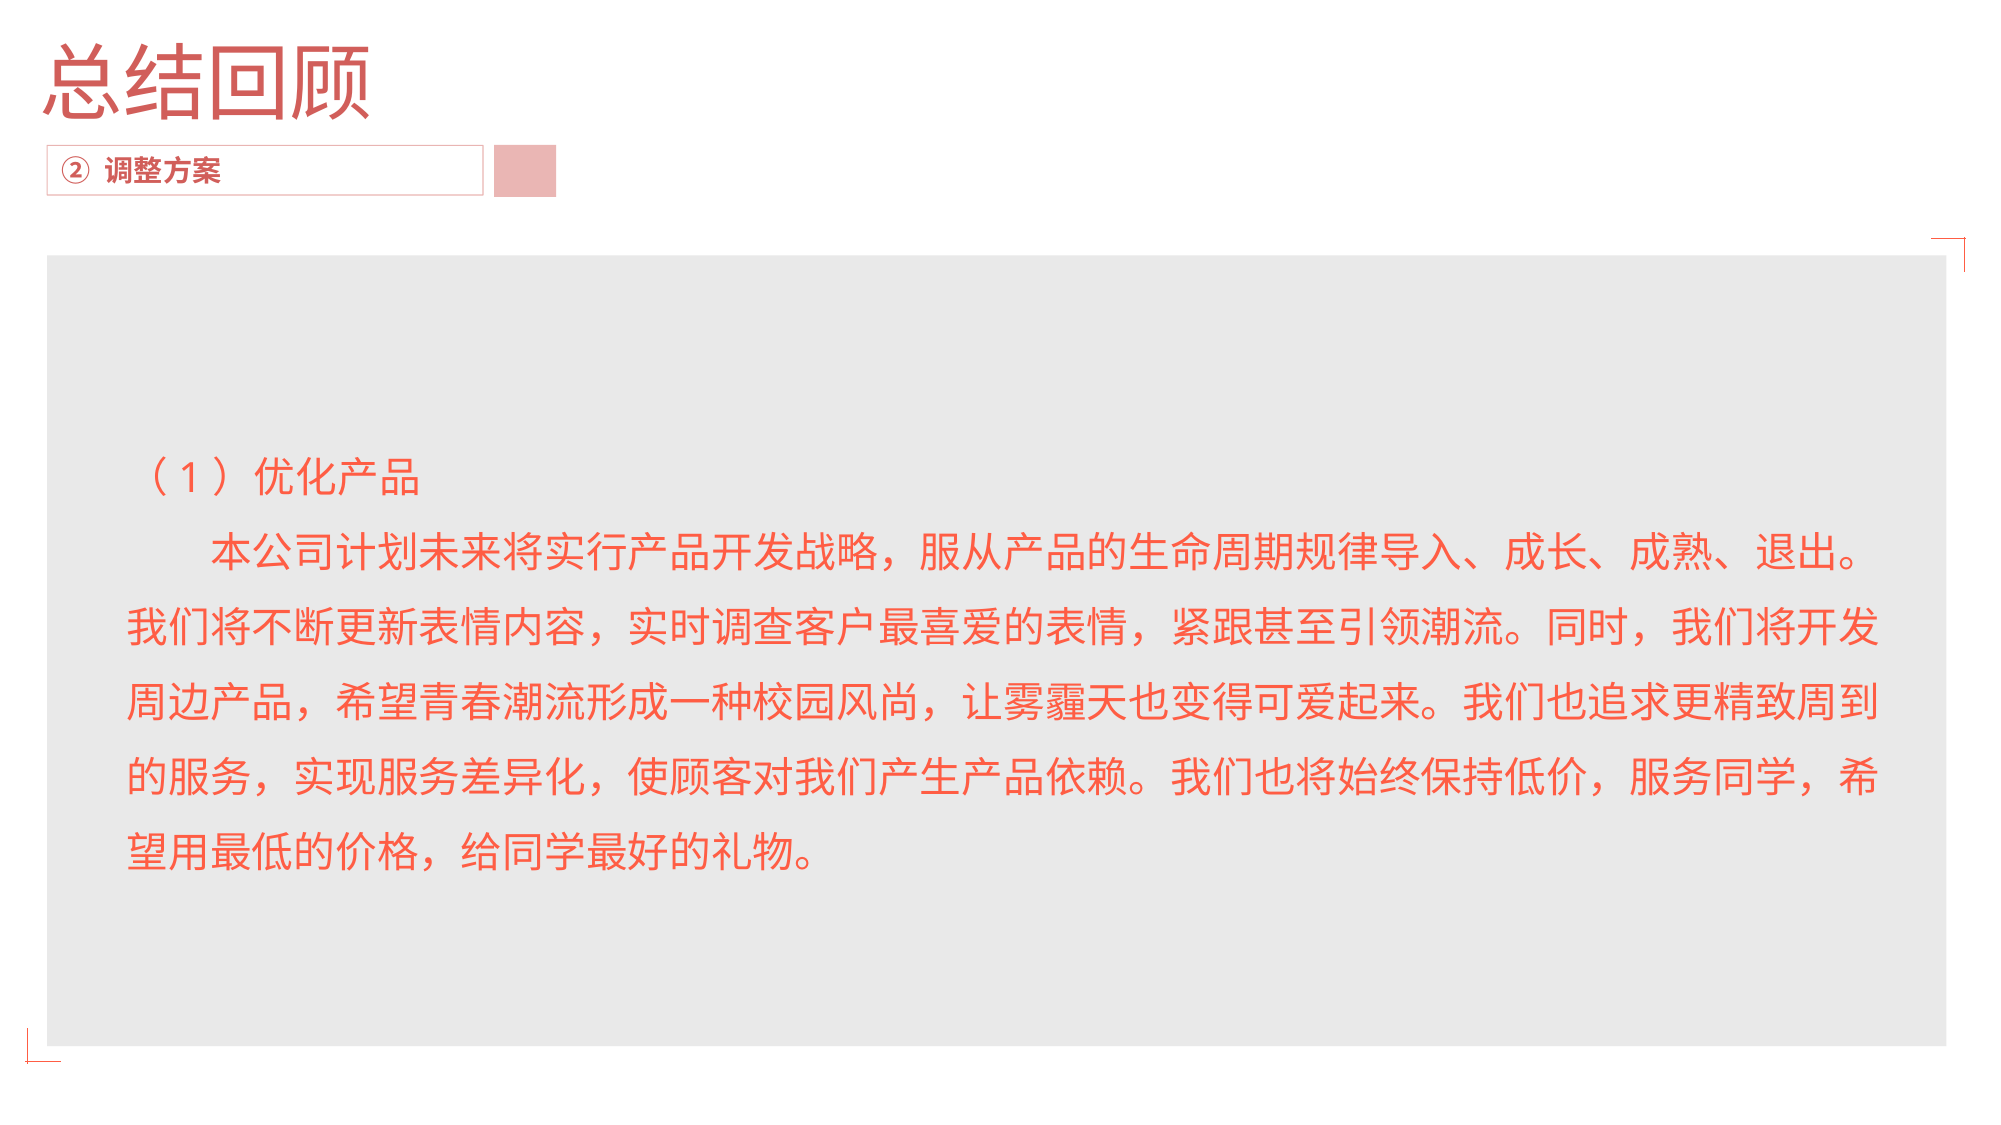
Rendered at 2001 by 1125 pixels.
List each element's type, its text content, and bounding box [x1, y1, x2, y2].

text_box （1）优化产品 本公司计划未来将实行产品开发战略，服从产品的生命周期规律导入、成长、成熟、退出。我们将不断更新表情内容，实时调查客户最喜爱的表情，紧跟甚至引领潮流。同时，我们将开发周边产品，希望青春潮流形成一种校园风尚，让雾霾天也变得可爱起来。我们也追求更精致周到的服务，实现服务差异化，使顾客对我们产生产品依赖。我们也将始终保持低价，服务同学，希望用最低的价格，给同学最好的礼物。 [111, 418, 1927, 884]
text_box [47, 255, 1947, 1047]
text_box [493, 144, 557, 198]
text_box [1931, 236, 1967, 272]
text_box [25, 1028, 61, 1064]
text_box 总结回顾 [25, 22, 579, 138]
text_box ② 调整方案 [47, 145, 484, 196]
